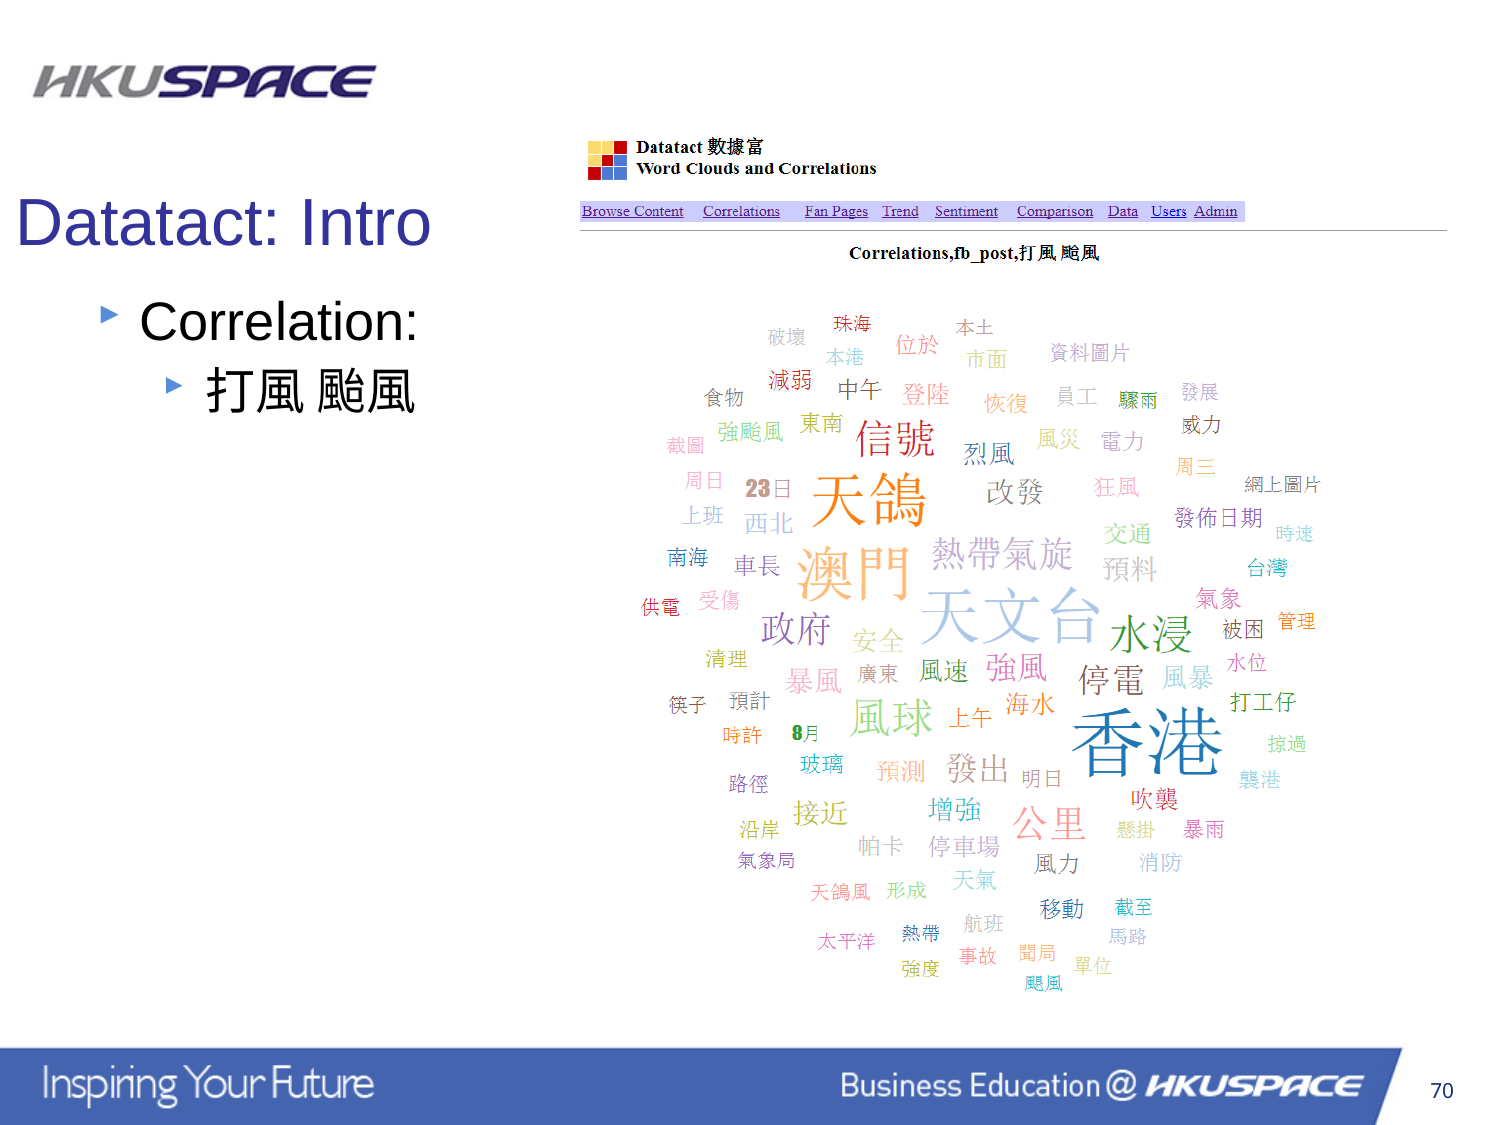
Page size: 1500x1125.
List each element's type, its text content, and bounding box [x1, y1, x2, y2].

slide_number 70 [1415, 1070, 1499, 1125]
text_box Correlation: 打風 颱風 [64, 278, 1176, 1047]
picture [0, 0, 1500, 1125]
title Datatact: Intro [0, 101, 1325, 266]
